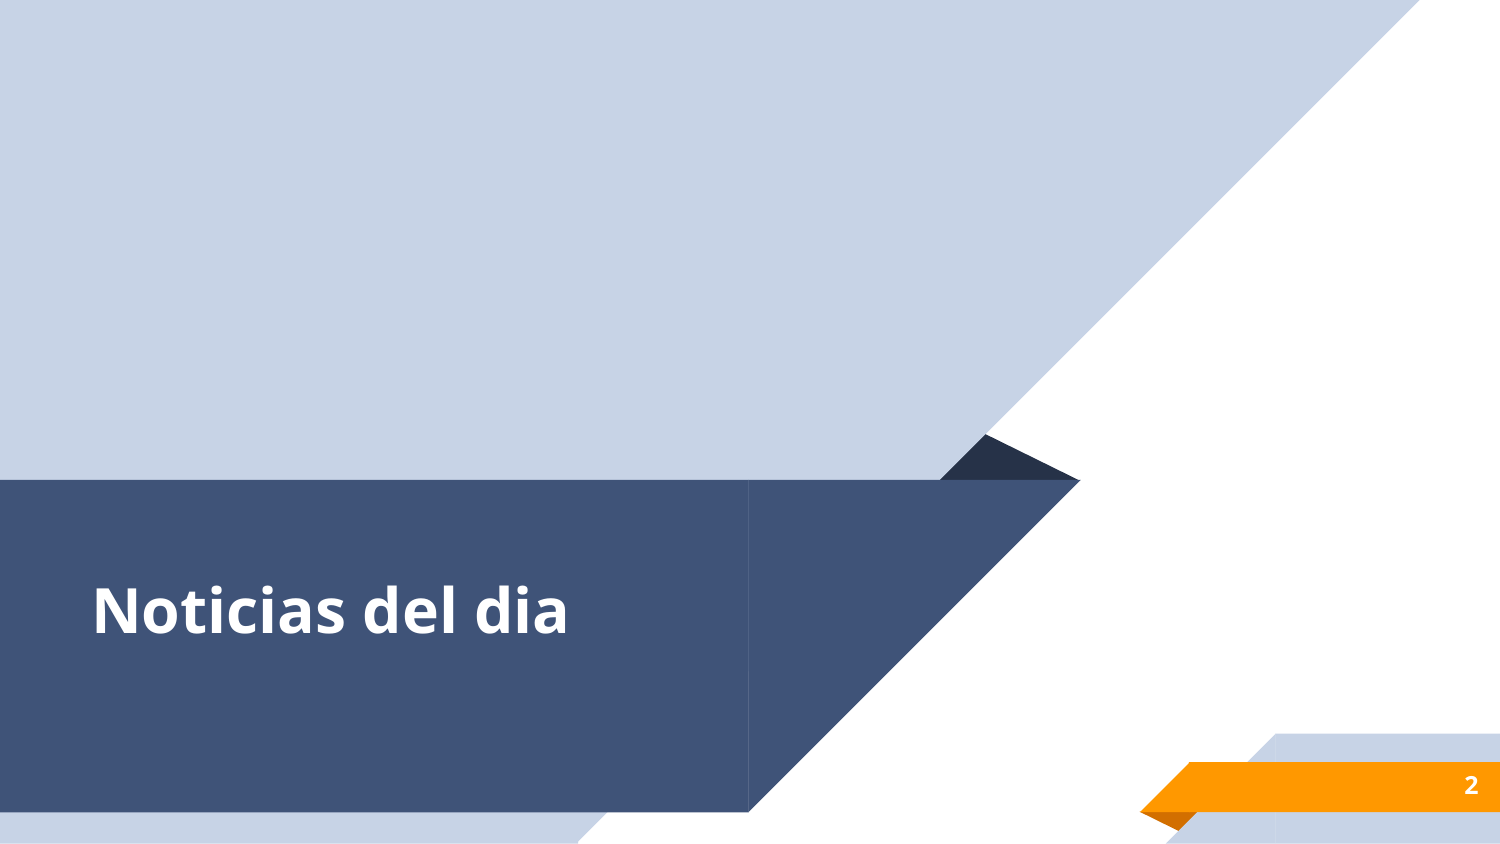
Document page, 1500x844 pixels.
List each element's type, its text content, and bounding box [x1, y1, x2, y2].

title Noticias del dia [76, 470, 748, 662]
slide_number 2 [1249, 760, 1494, 813]
